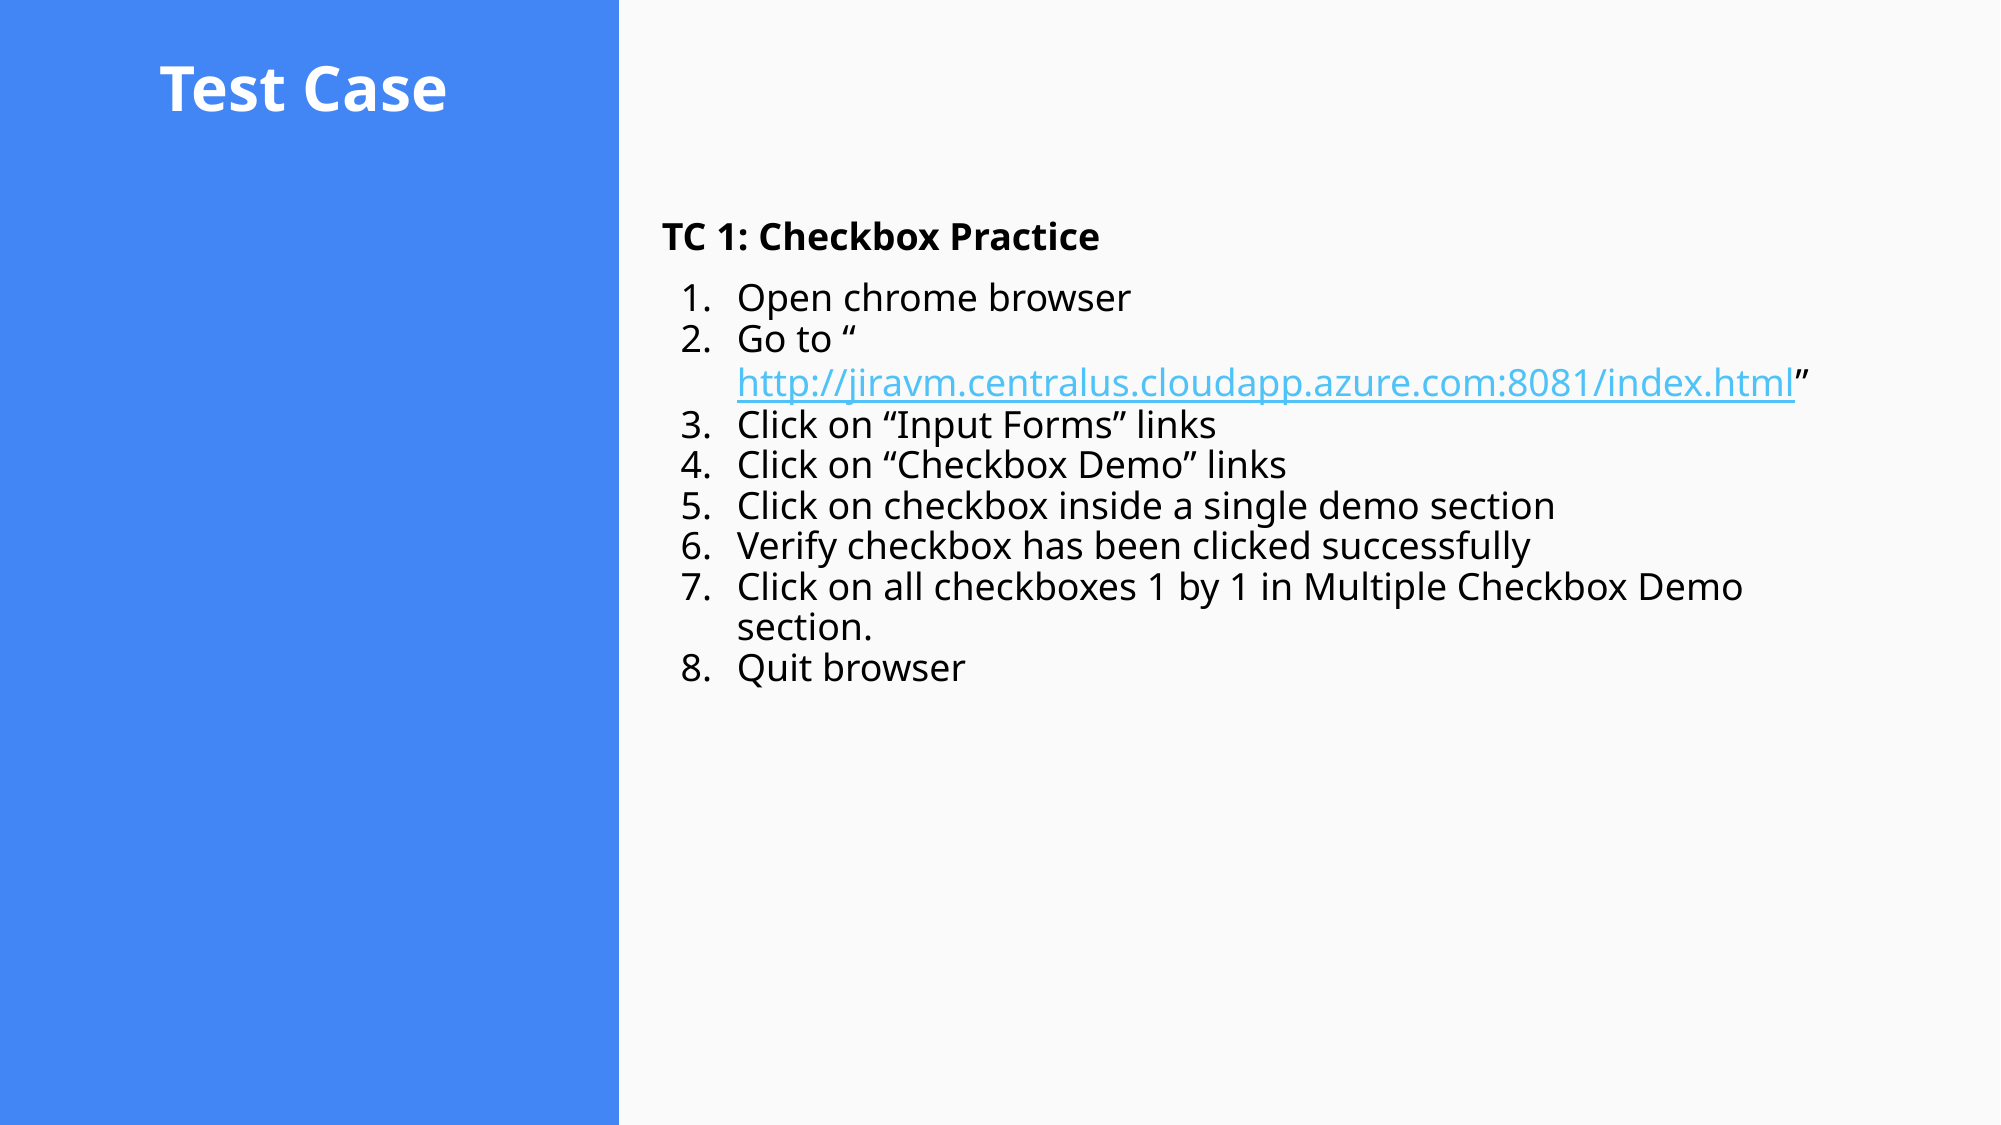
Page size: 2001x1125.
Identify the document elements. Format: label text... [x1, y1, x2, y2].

title Test Case [16, 10, 592, 140]
text_box TC 1: Checkbox Practice Open chrome browser Go to “http://jiravm.centralus.cloudapp.azure.com:8081/index.html” Click on “Input Forms” links Click on “Checkbox Demo” links Click on checkbox inside a single demo section Verify checkbox has been clicked successfully Click on all checkboxes 1 by 1 in Multiple Checkbox Demo section. Quit browser [646, 28, 1902, 1058]
